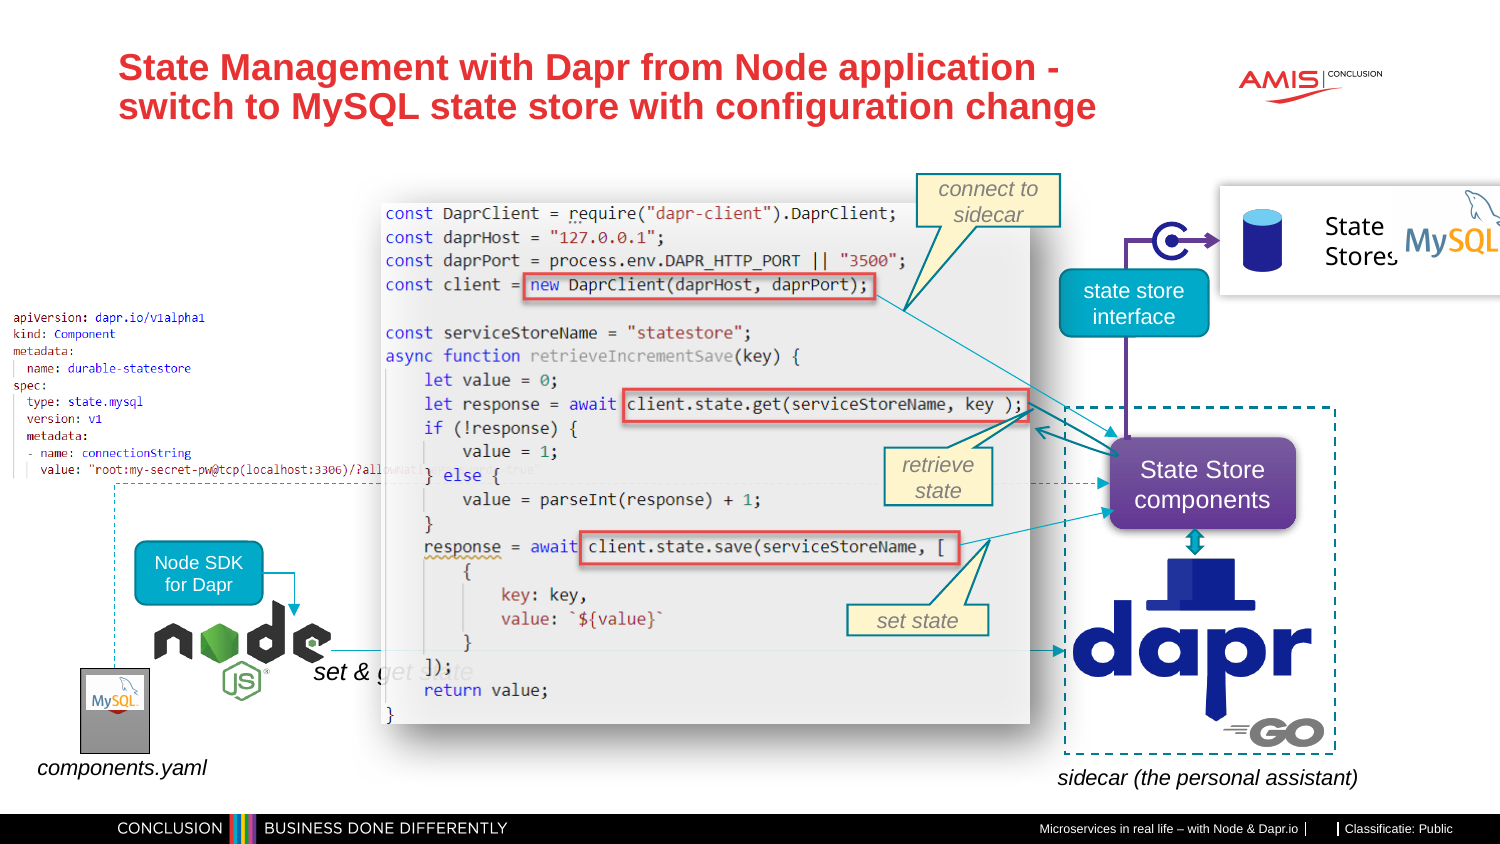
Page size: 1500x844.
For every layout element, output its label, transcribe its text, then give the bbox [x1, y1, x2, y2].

text_box [1064, 406, 1336, 755]
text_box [1077, 294, 1275, 384]
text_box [262, 572, 295, 617]
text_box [1220, 186, 1500, 296]
picture [239, 814, 519, 844]
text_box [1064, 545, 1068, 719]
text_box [876, 295, 1118, 438]
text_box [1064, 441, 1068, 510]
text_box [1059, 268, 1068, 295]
text_box Node SDK for Dapr [134, 540, 264, 606]
title State Management with Dapr from Node application - switch to MySQL state store with configuration change [118, 47, 1205, 130]
picture [7, 203, 1030, 724]
picture [1205, 59, 1388, 106]
text_box state store interface [1077, 268, 1210, 294]
text_box set & get state [331, 655, 364, 686]
picture [705, 814, 1500, 844]
picture [86, 675, 144, 715]
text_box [959, 510, 1115, 545]
picture [1072, 557, 1324, 747]
text_box connect to sidecar [915, 173, 1062, 228]
footer Microservices in real life – with Node & Dapr.io [814, 820, 1299, 839]
text_box sidecar (the personal assistant) [1057, 763, 1360, 790]
text_box [80, 668, 150, 753]
text_box components.yaml [37, 753, 208, 780]
picture [1392, 185, 1500, 260]
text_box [519, 78, 705, 203]
picture [0, 814, 236, 844]
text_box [519, 724, 705, 844]
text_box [373, 655, 381, 686]
text_box [1058, 438, 1120, 457]
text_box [1154, 223, 1187, 259]
picture [154, 600, 331, 701]
picture [1243, 209, 1283, 273]
text_box [1185, 527, 1205, 556]
